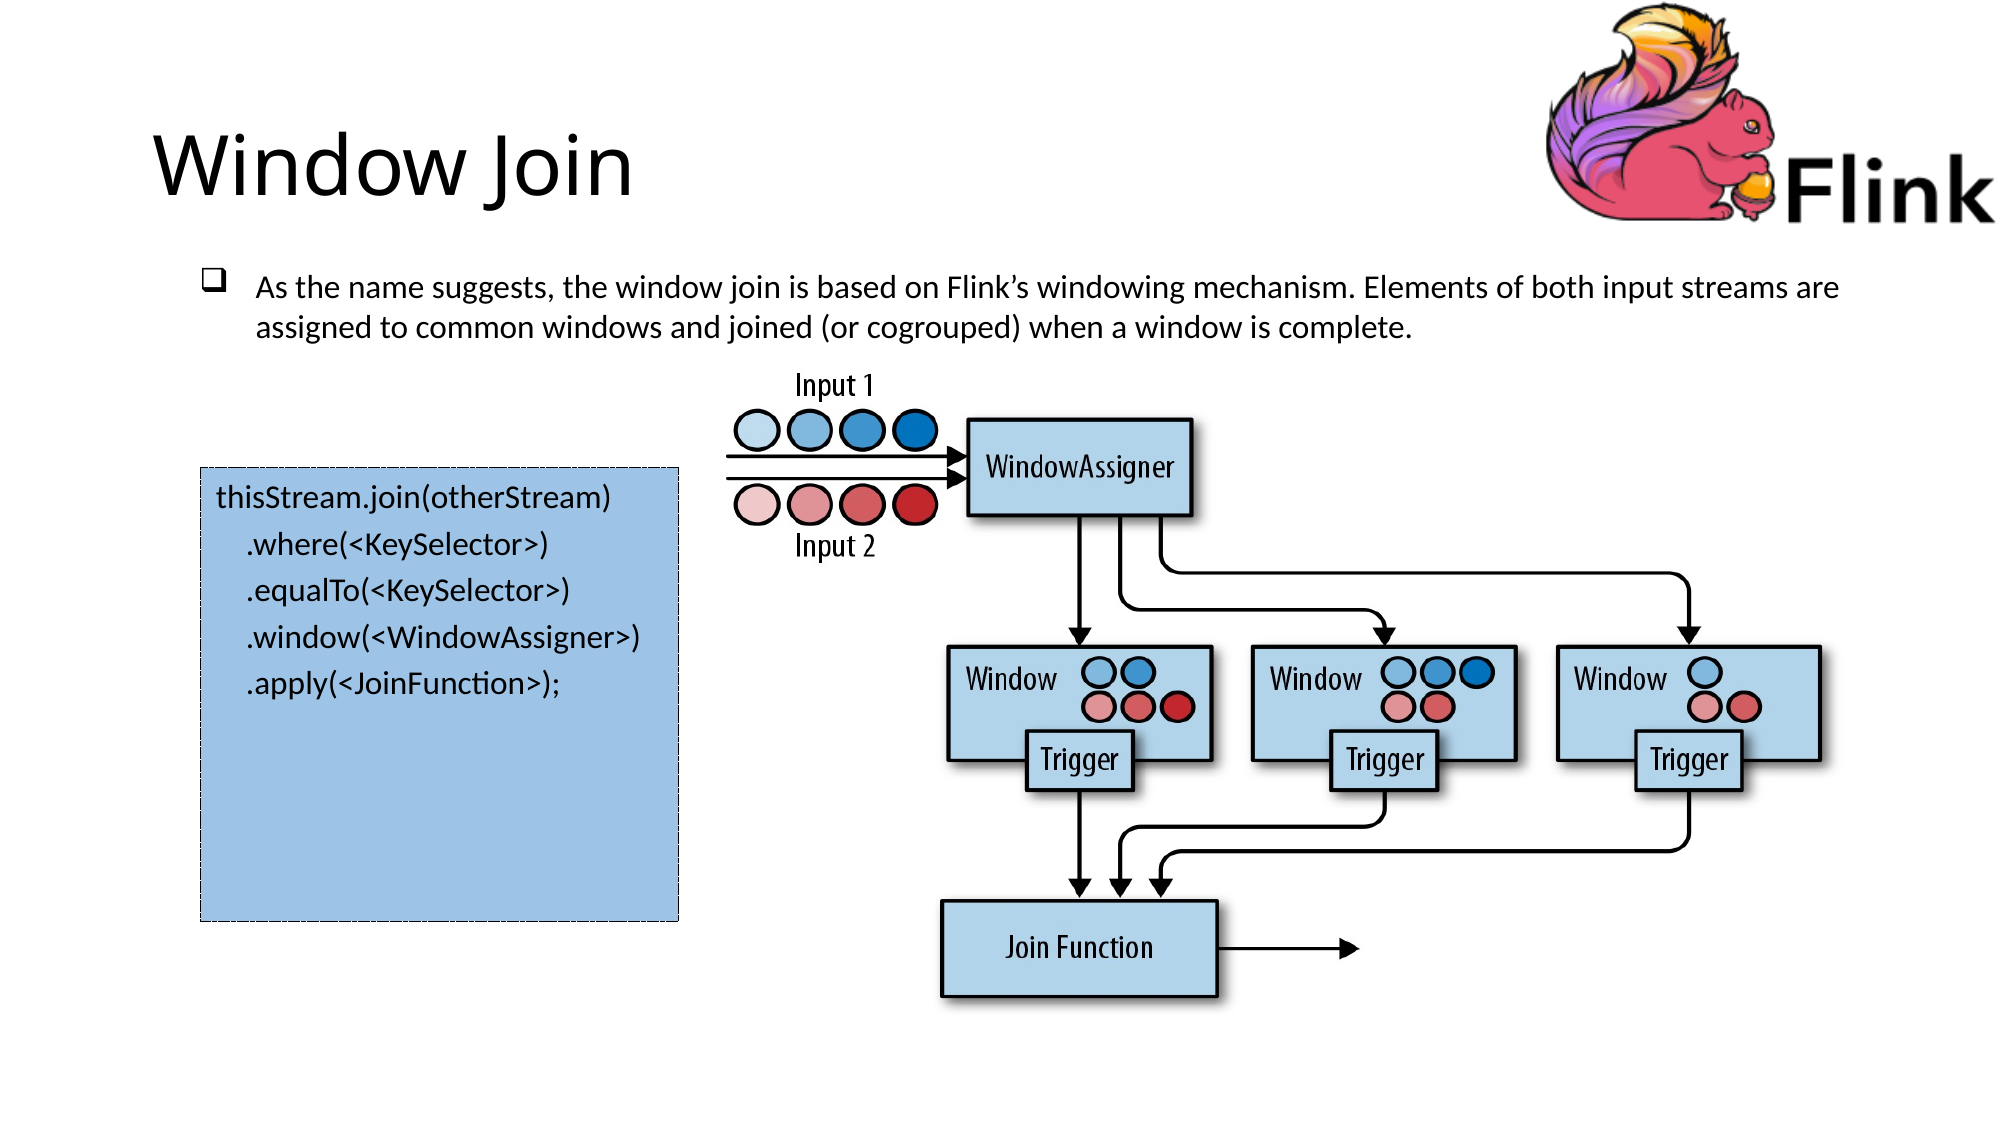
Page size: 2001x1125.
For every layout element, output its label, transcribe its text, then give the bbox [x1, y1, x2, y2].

title Window Join [137, 59, 1863, 278]
text_box As the name suggests, the window join is based on Flink’s windowing mechanism. Elements of both input streams are assigned to common windows and joined (or cogrouped) when a window is complete. [184, 257, 1863, 376]
text_box thisStream.join(otherStream) .where(<KeySelector>) .equalTo(<KeySelector>) .window(<WindowAssigner>) .apply(<JoinFunction>); [200, 467, 679, 922]
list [726, 368, 1846, 1020]
picture [1545, 0, 2000, 235]
